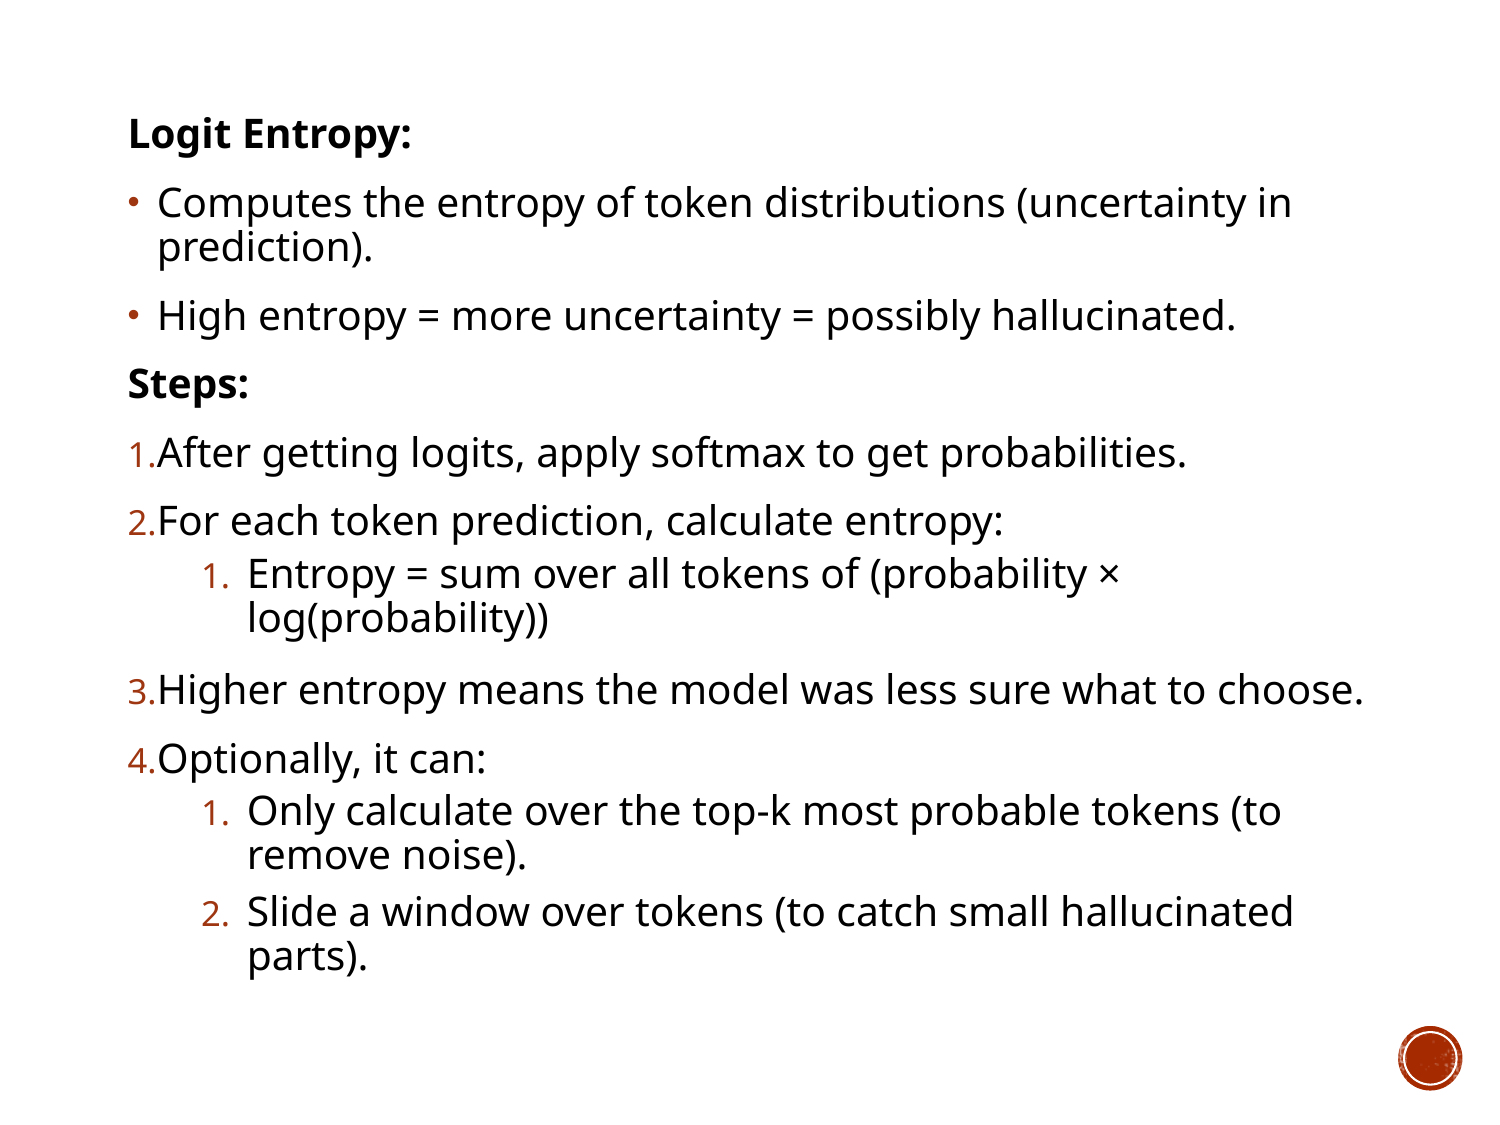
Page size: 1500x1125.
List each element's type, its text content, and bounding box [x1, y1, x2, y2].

list Logit Entropy: Computes the entropy of token distributions (uncertainty in prediction). High entropy = more uncertainty = possibly hallucinated. Steps: After getting logits, apply softmax to get probabilities. For each token prediction, calculate entropy: Entropy = sum over all tokens of (probability × log(probability)) Higher entropy means the model was less sure what to choose. Optionally, it can: Only calculate over the top-k most probable tokens (to remove noise). Slide a window over tokens (to catch small hallucinated parts). [112, 106, 1388, 1013]
